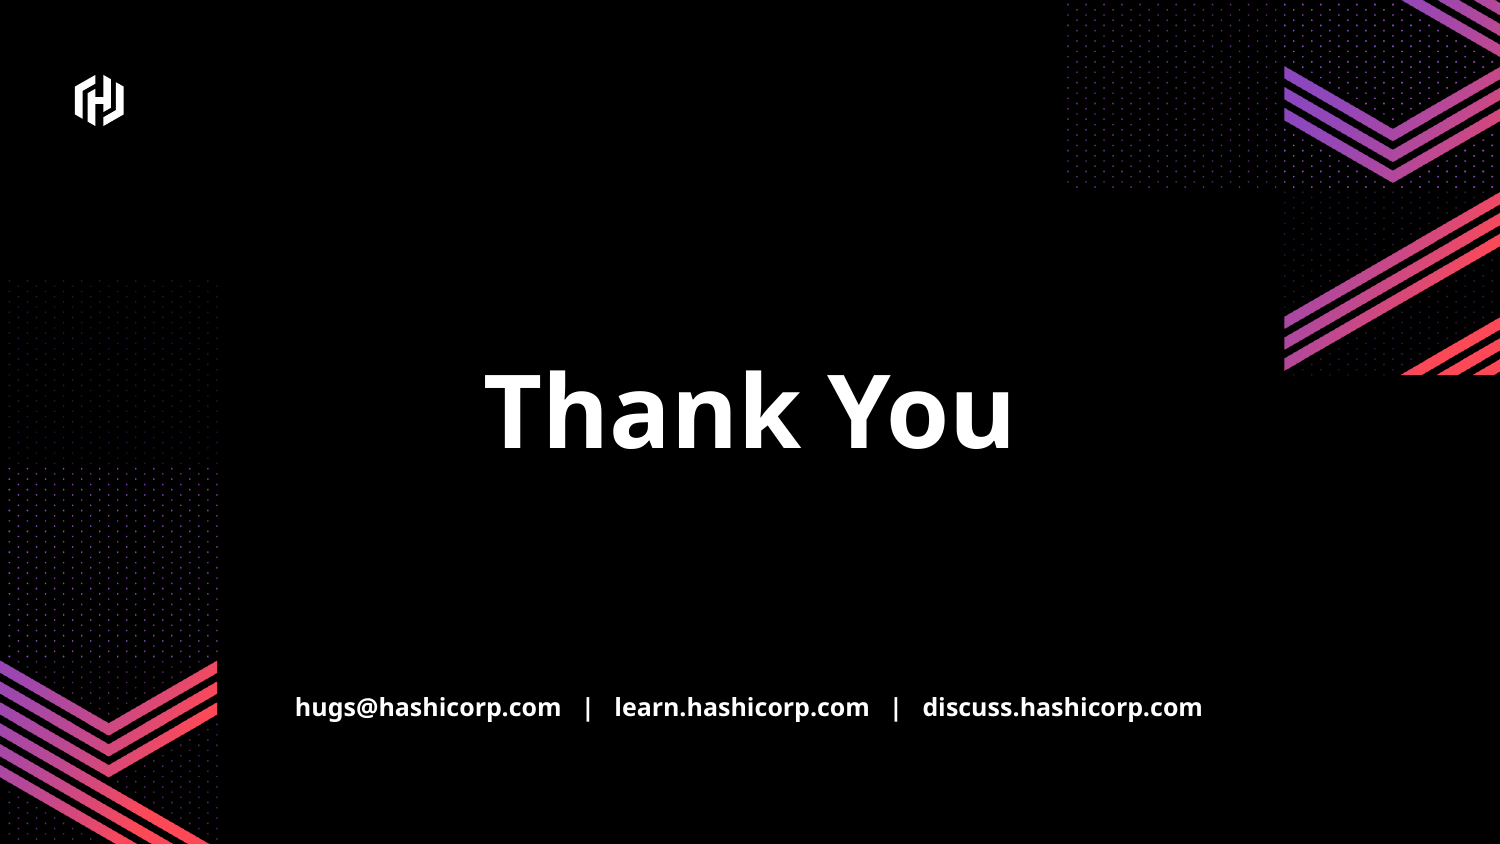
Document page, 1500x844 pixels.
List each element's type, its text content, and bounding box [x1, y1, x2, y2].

picture [0, 0, 1500, 359]
picture [0, 488, 1500, 688]
text_box hugs@hashicorp.com | learn.hashicorp.com | discuss.hashicorp.com [0, 688, 1500, 747]
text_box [74, 74, 124, 127]
picture [0, 747, 1500, 844]
text_box Thank You [0, 359, 1500, 488]
